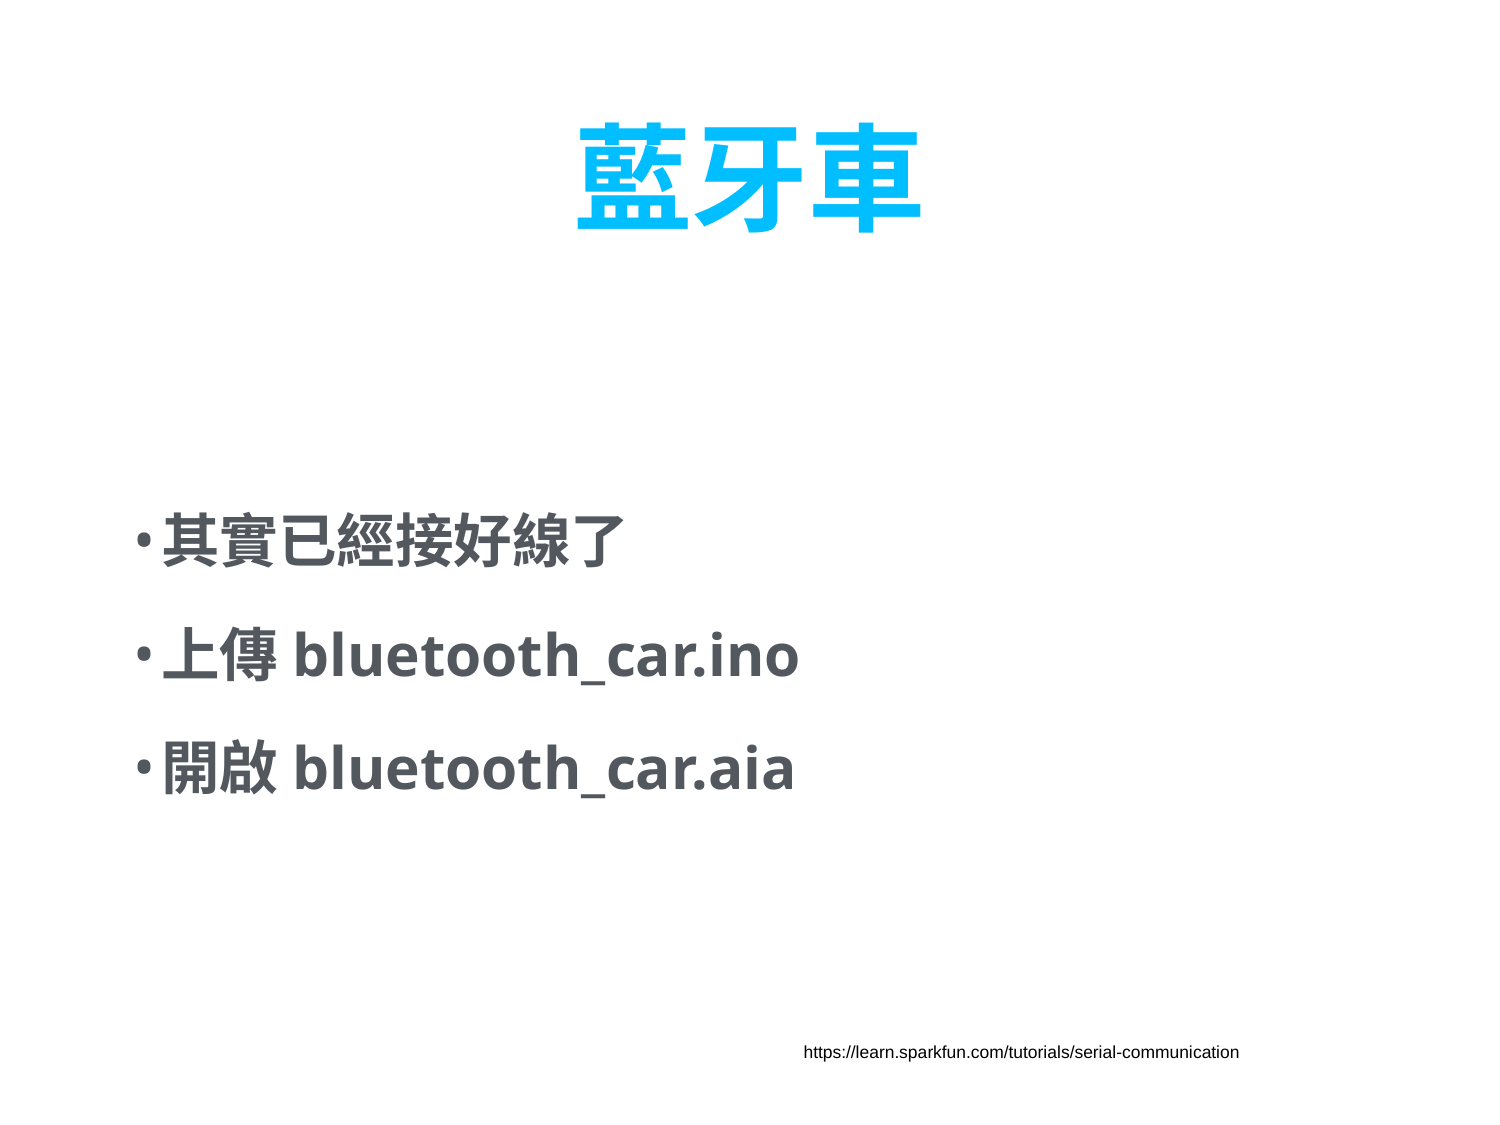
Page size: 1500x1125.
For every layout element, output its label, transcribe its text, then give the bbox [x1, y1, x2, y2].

text_box 其實已經接好線了 上傳bluetooth_car.ino 開啟bluetooth_car.aia [127, 343, 1373, 1037]
text_box https://learn.sparkfun.com/tutorials/serial-communication [797, 1035, 1256, 1068]
title 藍牙車 [349, 70, 1151, 282]
